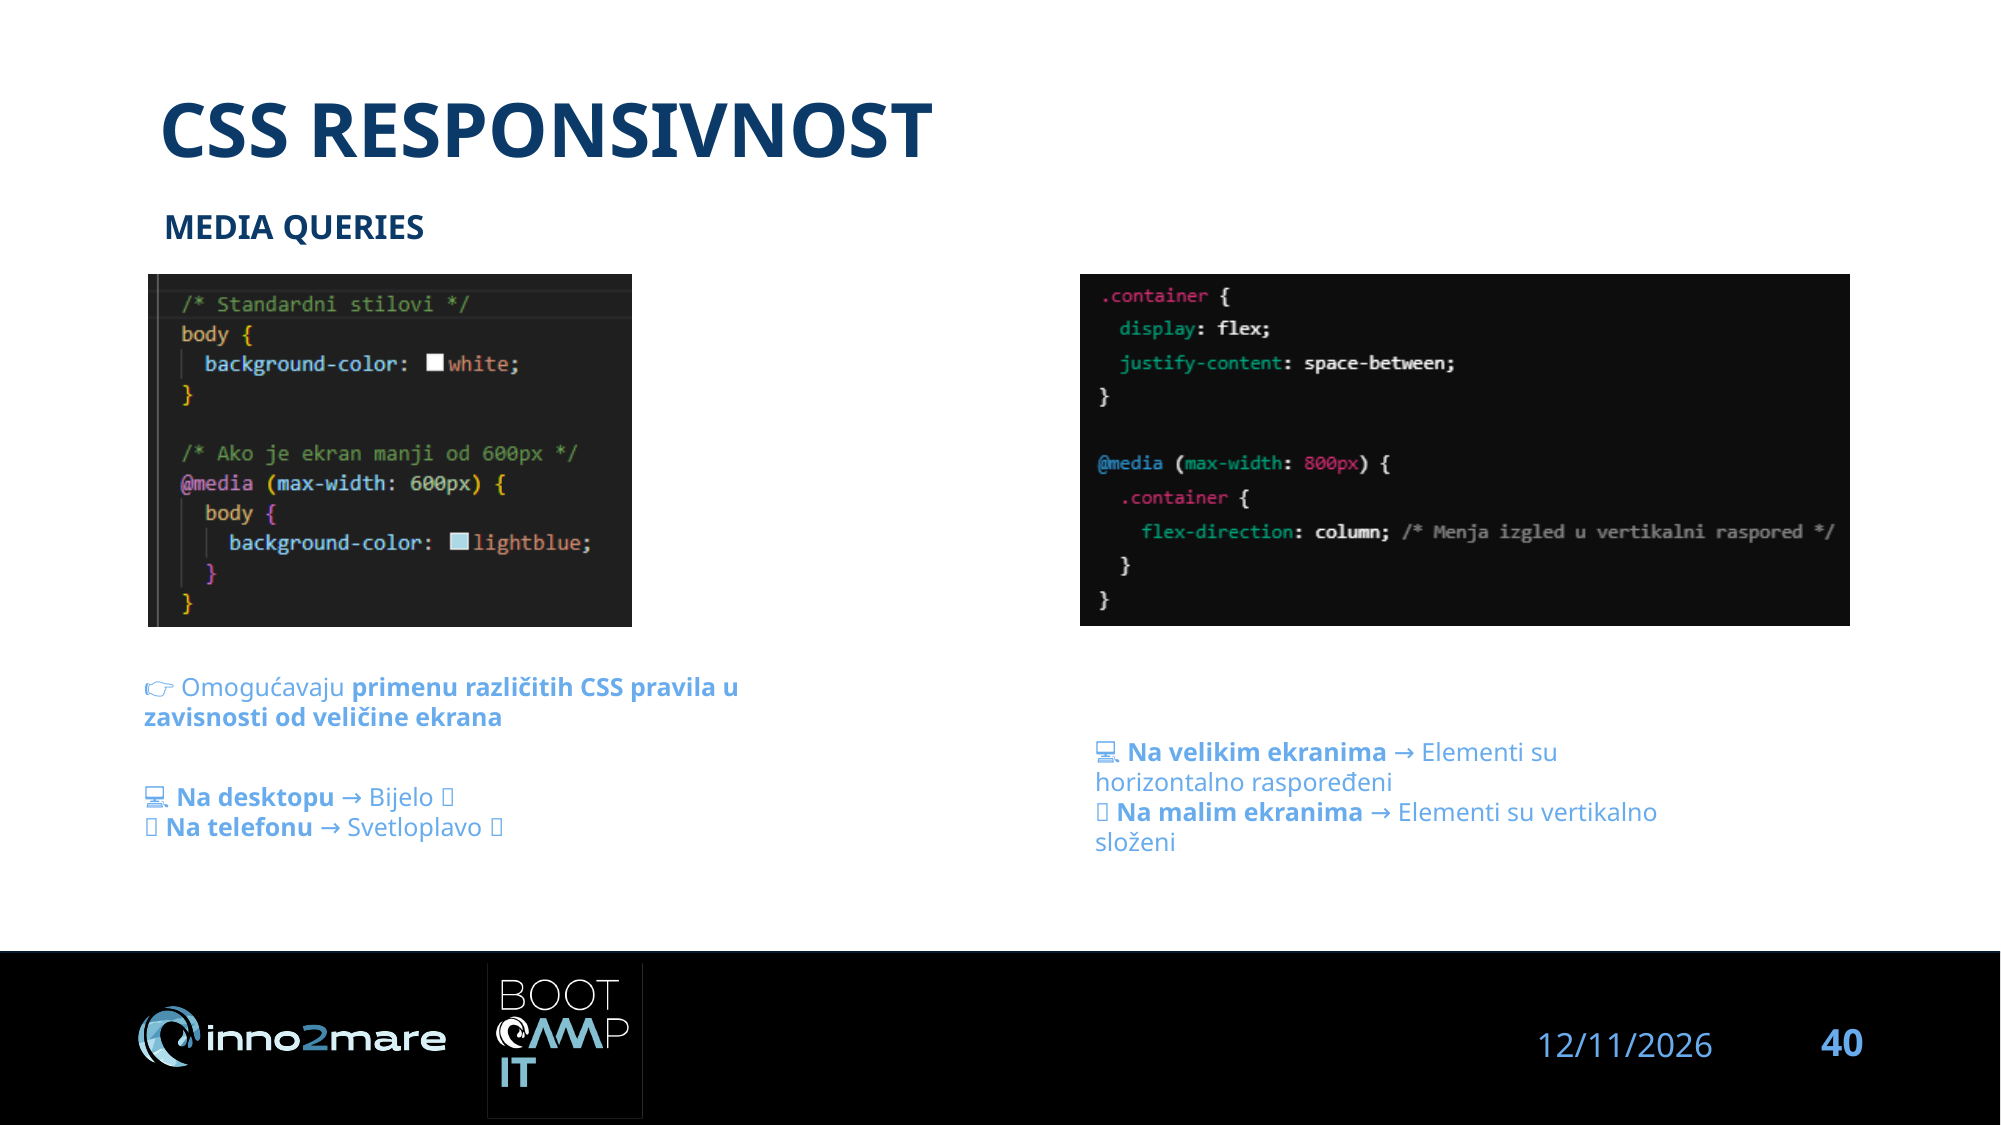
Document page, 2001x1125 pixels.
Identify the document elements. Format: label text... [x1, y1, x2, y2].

picture [1080, 274, 1850, 626]
title MEDIA QUERIES [148, 159, 1061, 300]
text_box 👉 Omogućavaju primenu različitih CSS pravila u zavisnosti od veličine ekrana [129, 664, 764, 740]
text_box 💻 Na desktopu → Bijelo 🎨 📱 Na telefonu → Svetloplavo 🎨 [129, 774, 764, 849]
picture [138, 957, 690, 1124]
picture [148, 274, 632, 627]
text_box CSS Responsivnost [144, 62, 1870, 203]
text_box 💻 Na velikim ekranima → Elementi su horizontalno raspoređeni 📱 Na malim ekranima → Elementi su vertikalno složeni [1080, 729, 1715, 864]
